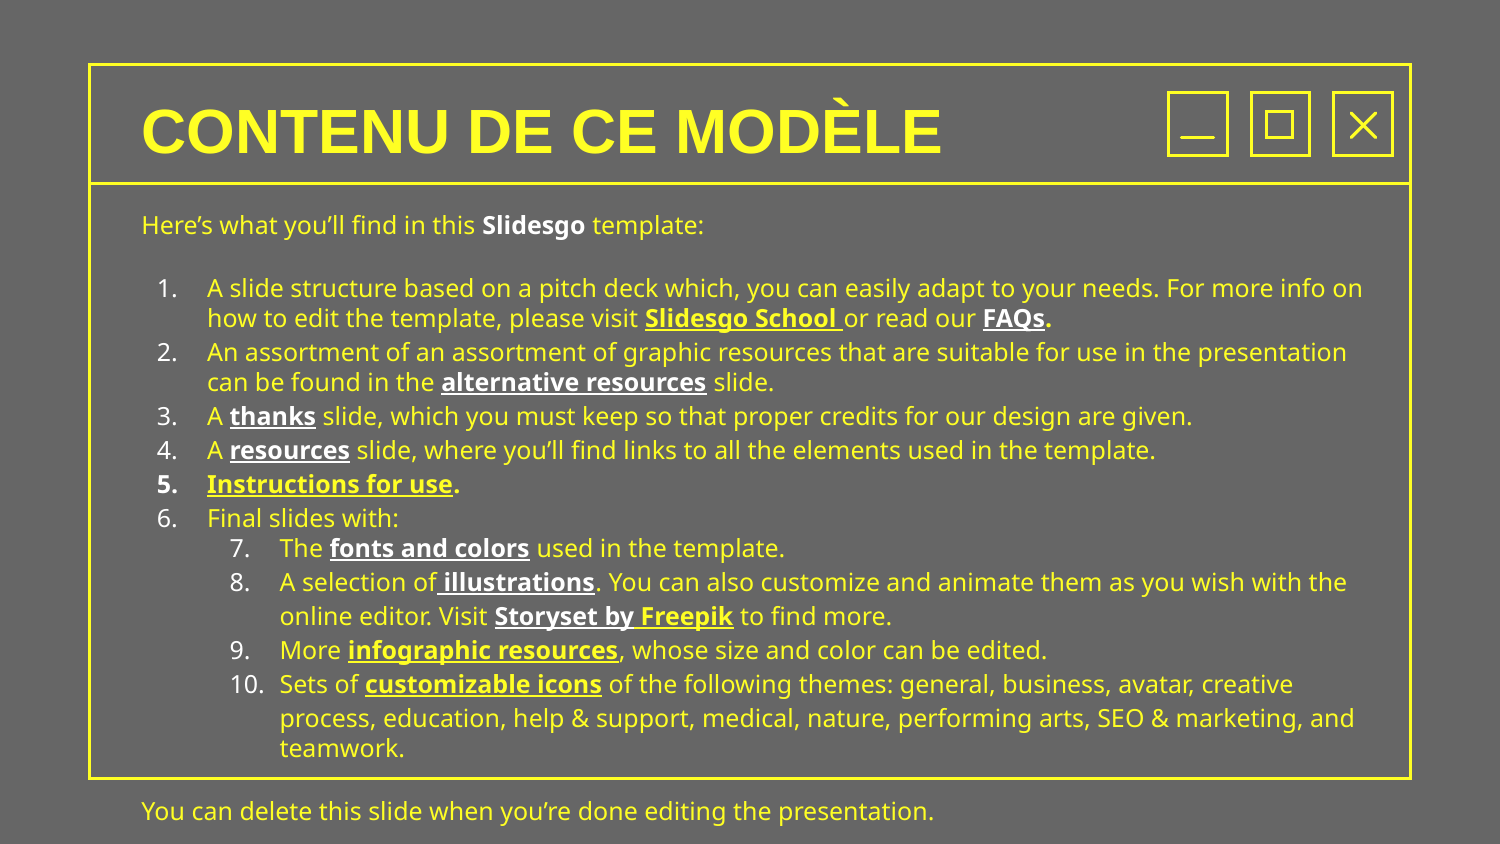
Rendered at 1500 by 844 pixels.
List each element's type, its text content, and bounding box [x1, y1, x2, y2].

title CONTENU DE CE MODÈLE [116, 76, 1383, 171]
list Here’s what you’ll find in this Slidesgo template: A slide structure based on a pitch deck which, you can easily adapt to your needs. For more info on how to edit the template, please visit Slidesgo School or read our FAQs. An assortment of an assortment of graphic resources that are suitable for use in the presentation can be found in the alternative resources slide. A thanks slide, which you must keep so that proper credits for our design are given. A resources slide, where you’ll find links to all the elements used in the template. Instructions for use. Final slides with: The fonts and colors used in the template. A selection of illustrations. You can also customize and animate them as you wish with the online editor. Visit Storyset by Freepik to find more. More infographic resources, whose size and color can be edited. Sets of customizable icons of the following themes: general, business, avatar, creative process, education, help & support, medical, nature, performing arts, SEO & marketing, and teamwork. You can delete this slide when you’re done editing the presentation. [116, 194, 1383, 770]
